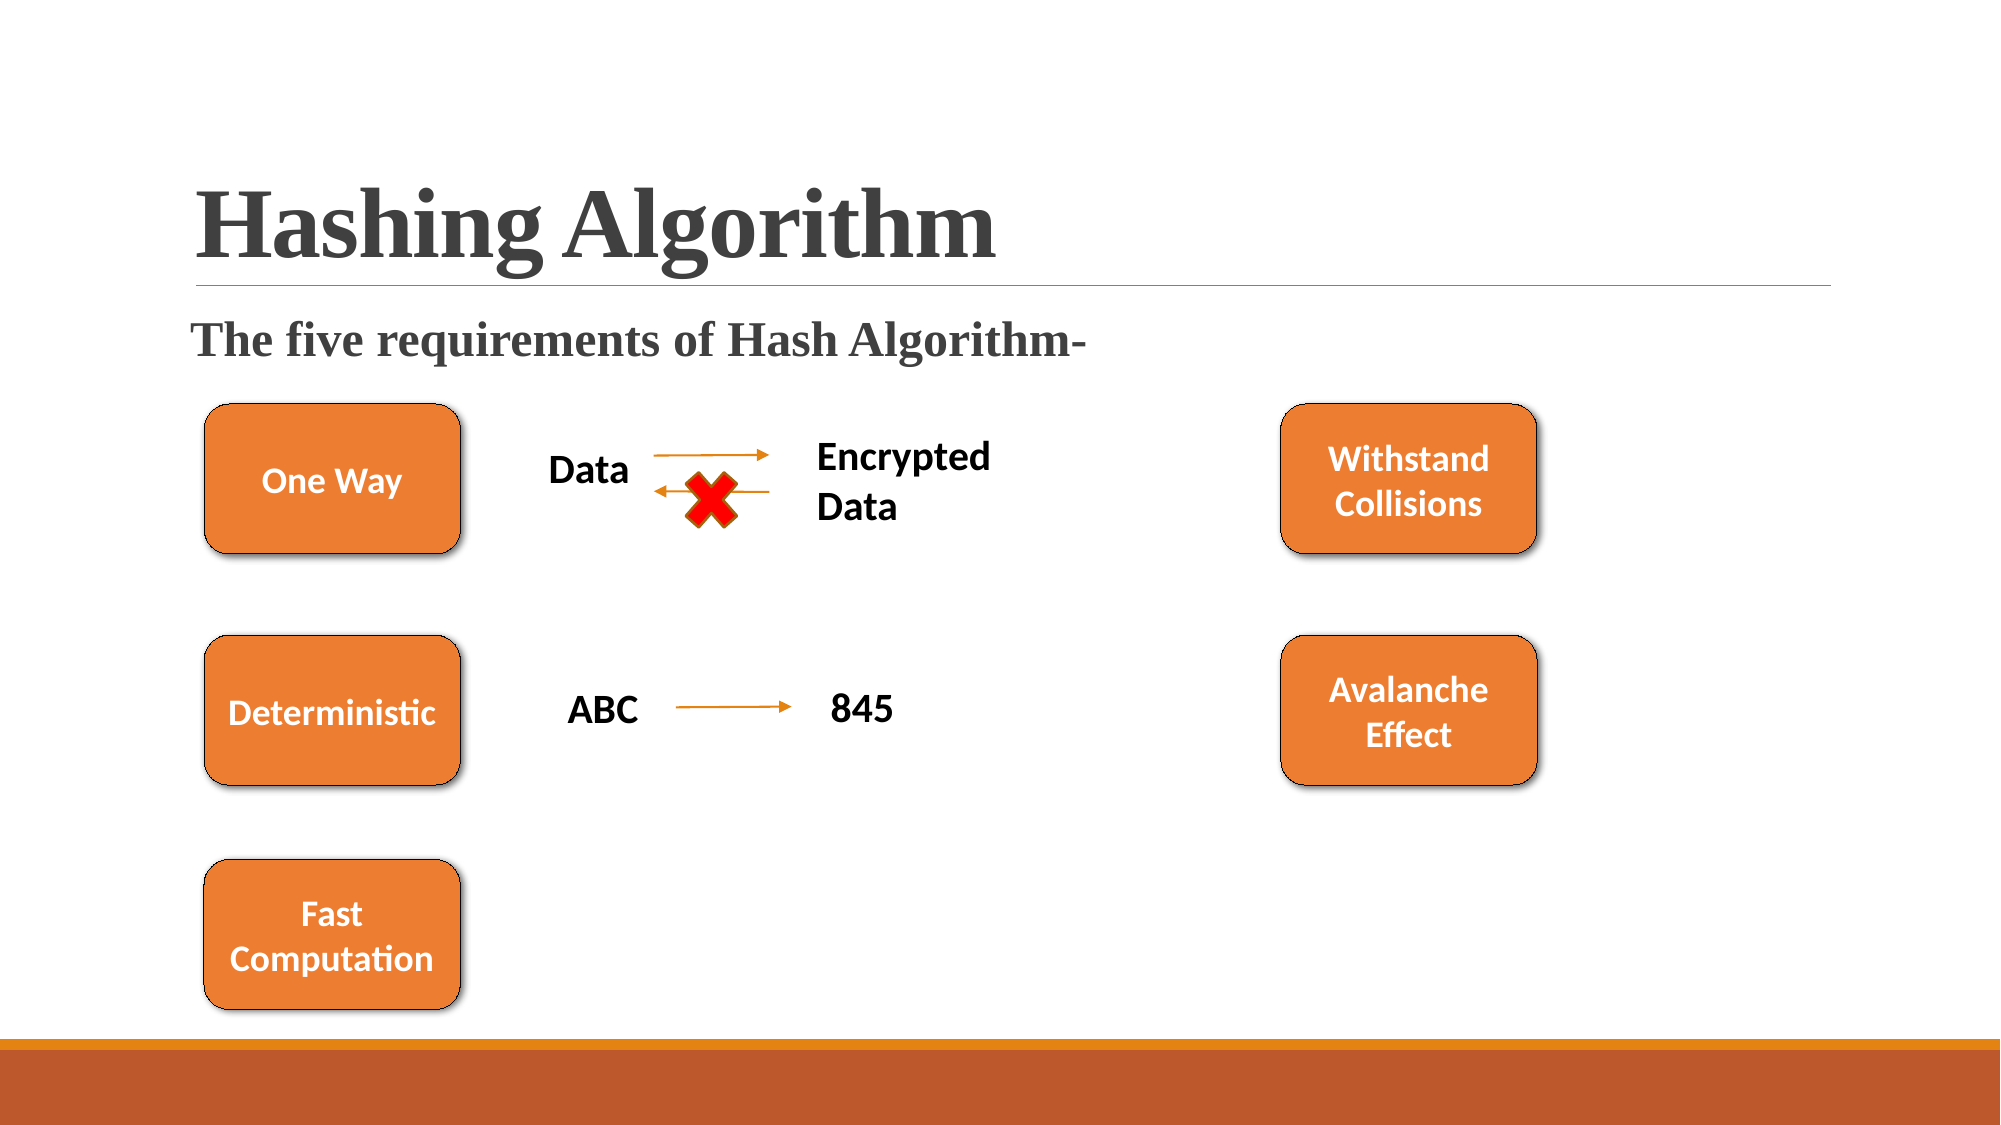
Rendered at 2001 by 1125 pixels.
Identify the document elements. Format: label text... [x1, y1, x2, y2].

text_box Deterministic [204, 635, 461, 786]
text_box Avalanche Effect [1280, 635, 1538, 786]
list The five requirements of Hash Algorithm- [175, 305, 1826, 966]
text_box [684, 471, 738, 487]
text_box ABC [551, 673, 675, 740]
title Hashing Algorithm [180, 47, 1830, 285]
text_box Encrypted Data [801, 421, 1100, 537]
text_box Withstand Collisions [1280, 403, 1537, 554]
text_box Data [532, 433, 656, 500]
text_box Fast Computation [203, 859, 461, 1010]
text_box [684, 503, 738, 529]
text_box 845 [815, 673, 948, 739]
text_box One Way [204, 403, 461, 554]
